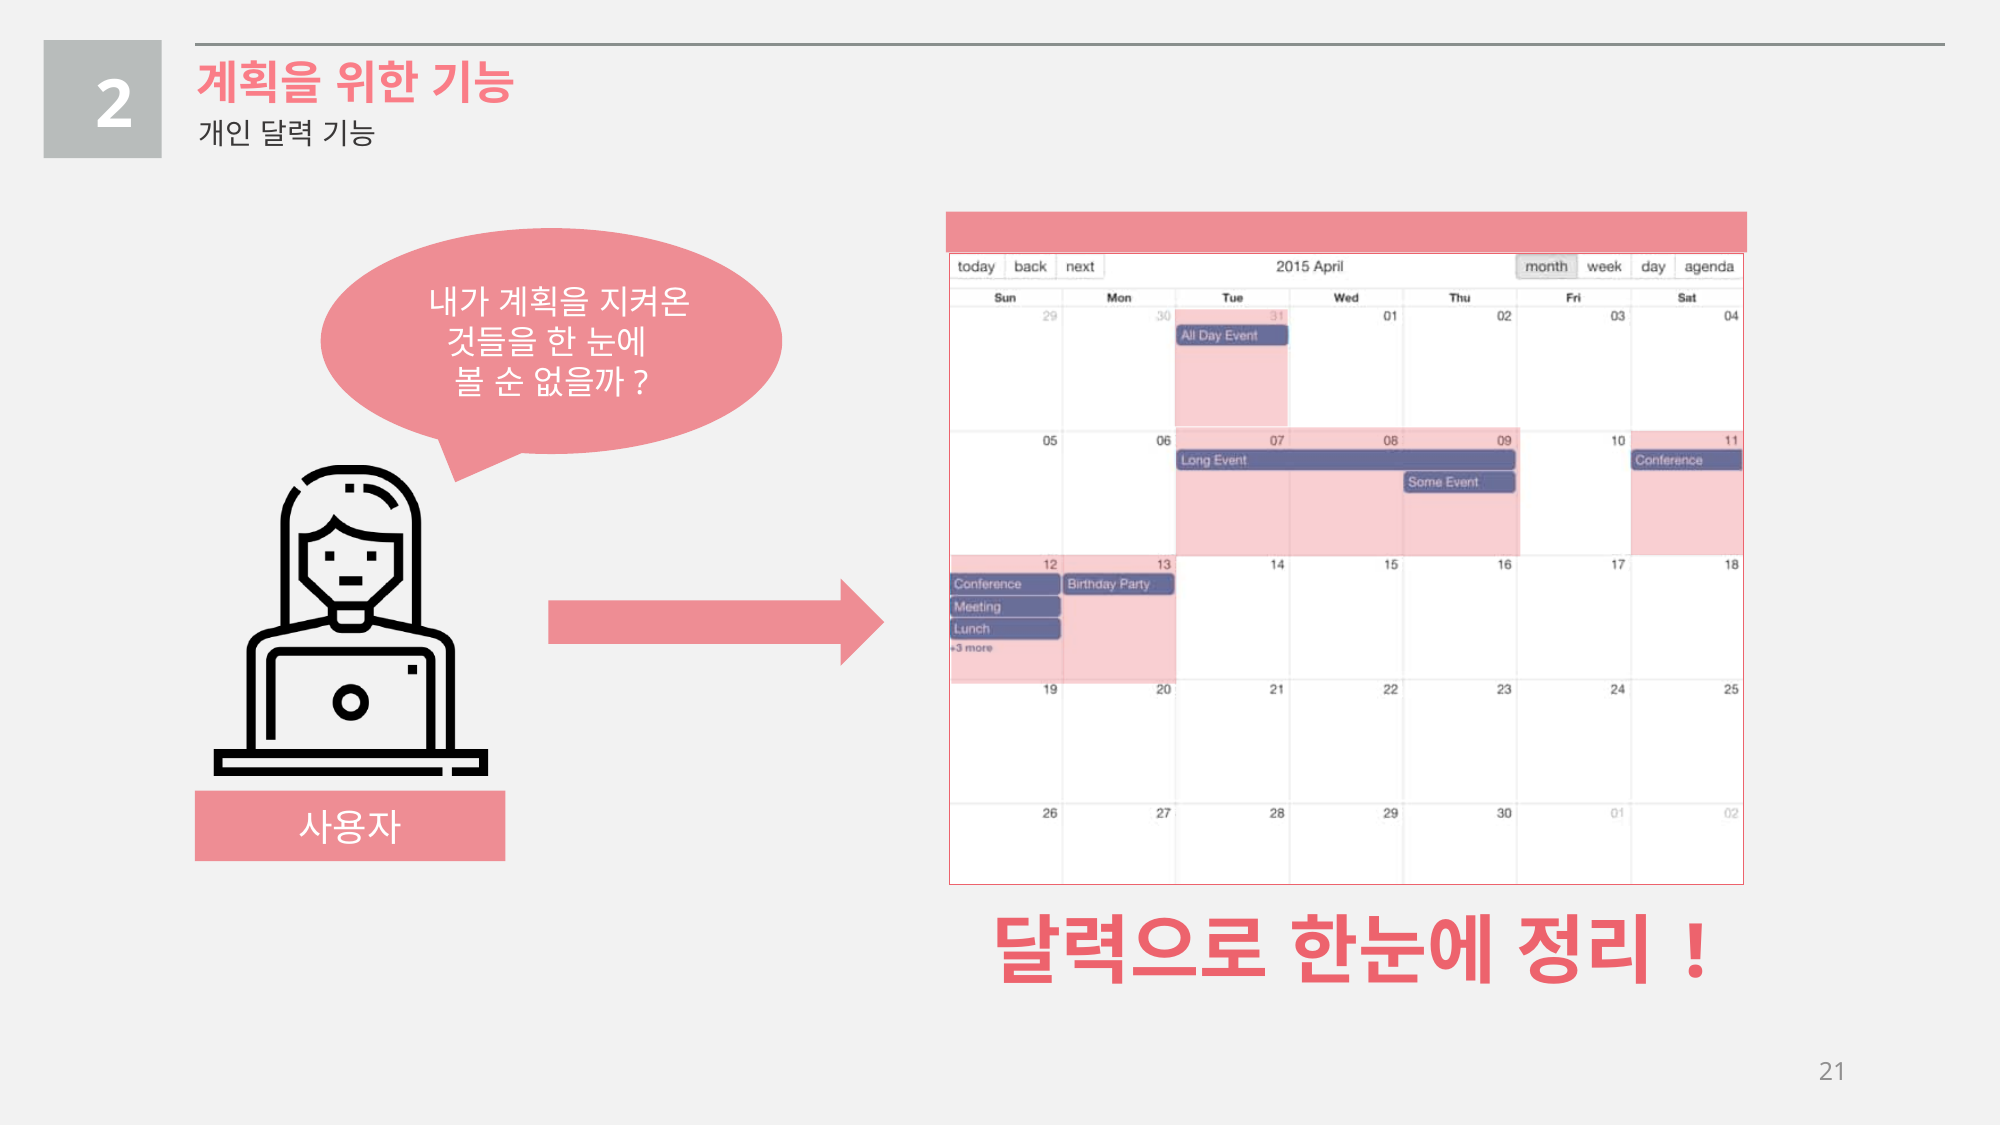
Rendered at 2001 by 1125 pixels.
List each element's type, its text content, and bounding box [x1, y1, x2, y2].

picture [949, 253, 1744, 885]
text_box 달력으로 한눈에 정리! [984, 895, 1727, 1001]
text_box 개인 달력 기능 [183, 108, 392, 159]
text_box 2 [87, 52, 116, 148]
text_box 사용자 [194, 790, 506, 862]
text_box [945, 211, 1748, 253]
text_box 내가 계획을 지켜온 것들을 한 눈에 볼 순 없을까? [319, 227, 784, 465]
text_box [43, 40, 162, 159]
text_box 계획을 위한 기능 [181, 46, 531, 117]
slide_number 21 [1412, 1042, 1863, 1103]
picture [194, 465, 506, 776]
text_box [547, 576, 886, 669]
